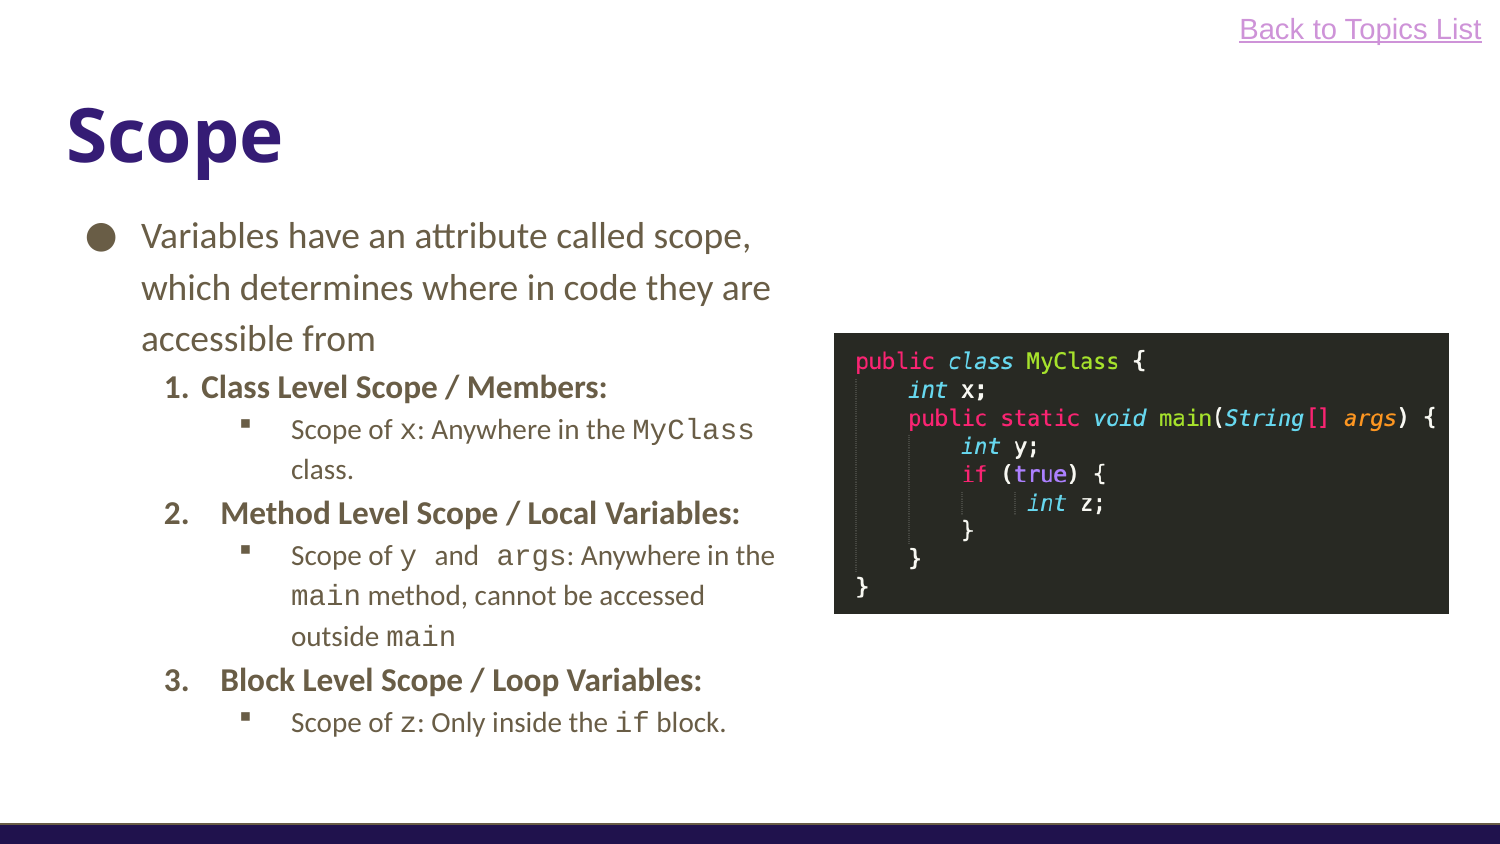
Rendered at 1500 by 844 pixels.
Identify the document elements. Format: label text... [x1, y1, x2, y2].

text_box Back to Topics List [1210, 3, 1497, 53]
text_box [0, 823, 1500, 844]
picture [834, 332, 1450, 615]
title Scope [51, 72, 1449, 189]
list Variables have an attribute called scope, which determines where in code they are accessible from Class Level Scope / Members: Scope of x: Anywhere in the MyClass class. Method Level Scope / Local Variables: Scope of y and args: Anywhere in the main method, cannot be accessed outside main Block Level Scope / Loop Variables: Scope of z: Only inside the if block. [51, 188, 808, 759]
